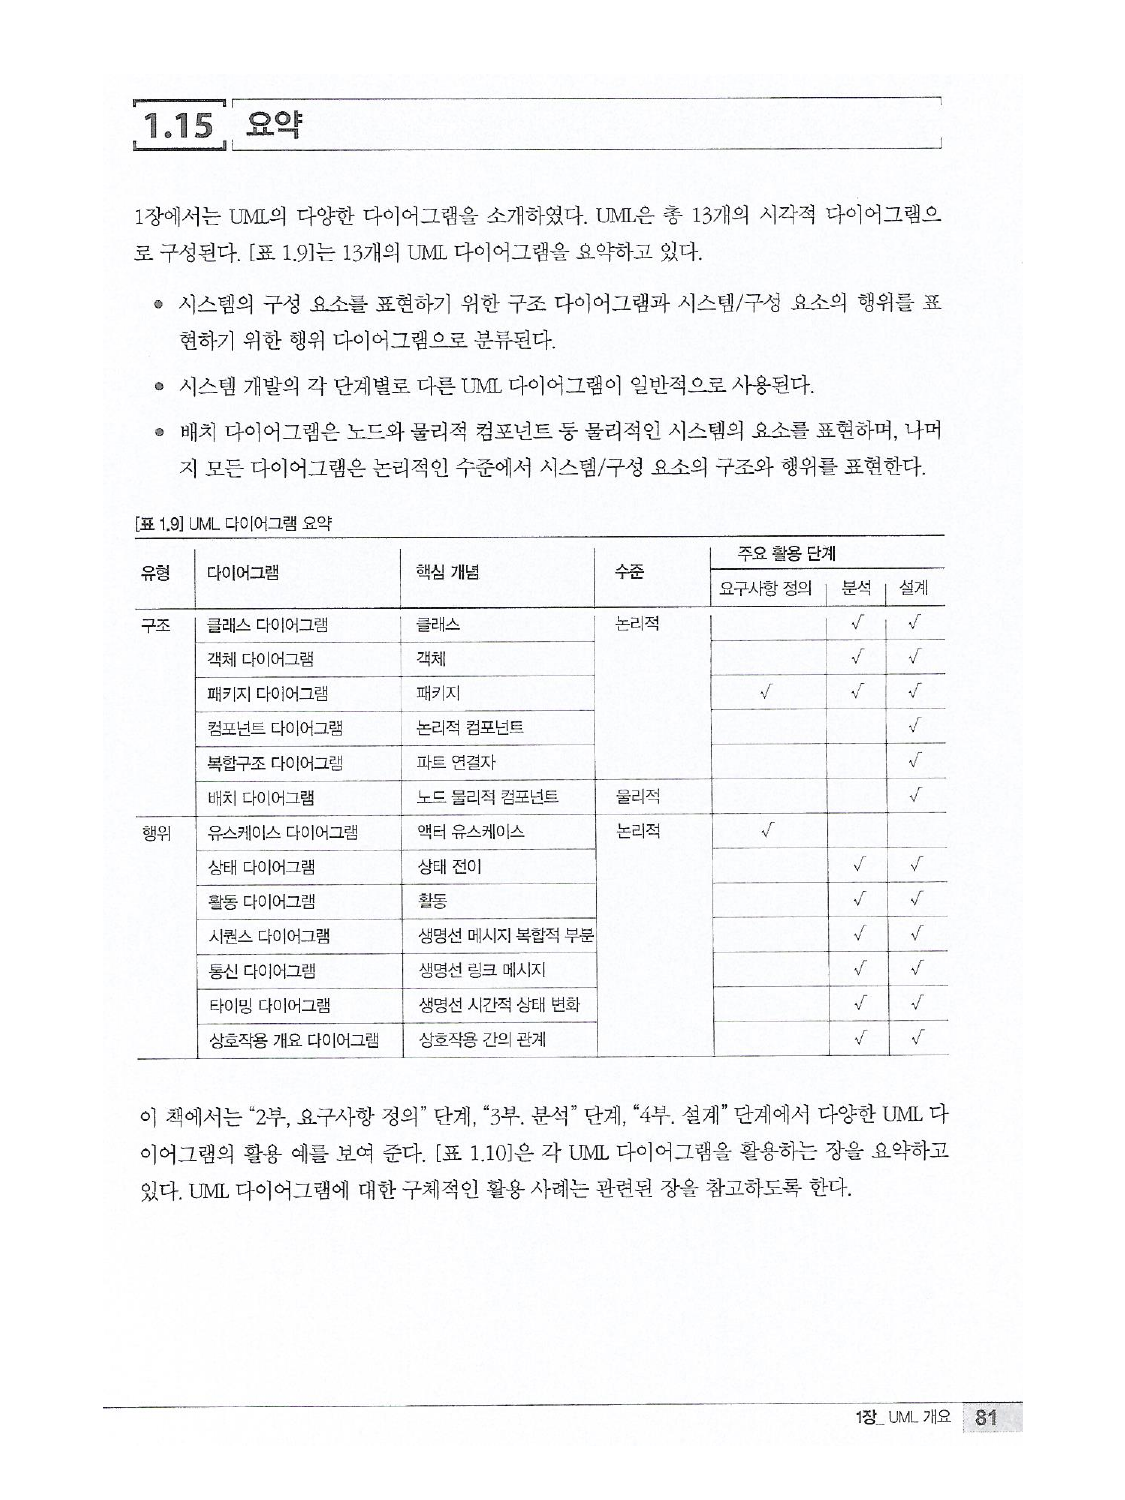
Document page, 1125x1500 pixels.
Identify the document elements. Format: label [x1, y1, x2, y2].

picture [103, 74, 1023, 1447]
